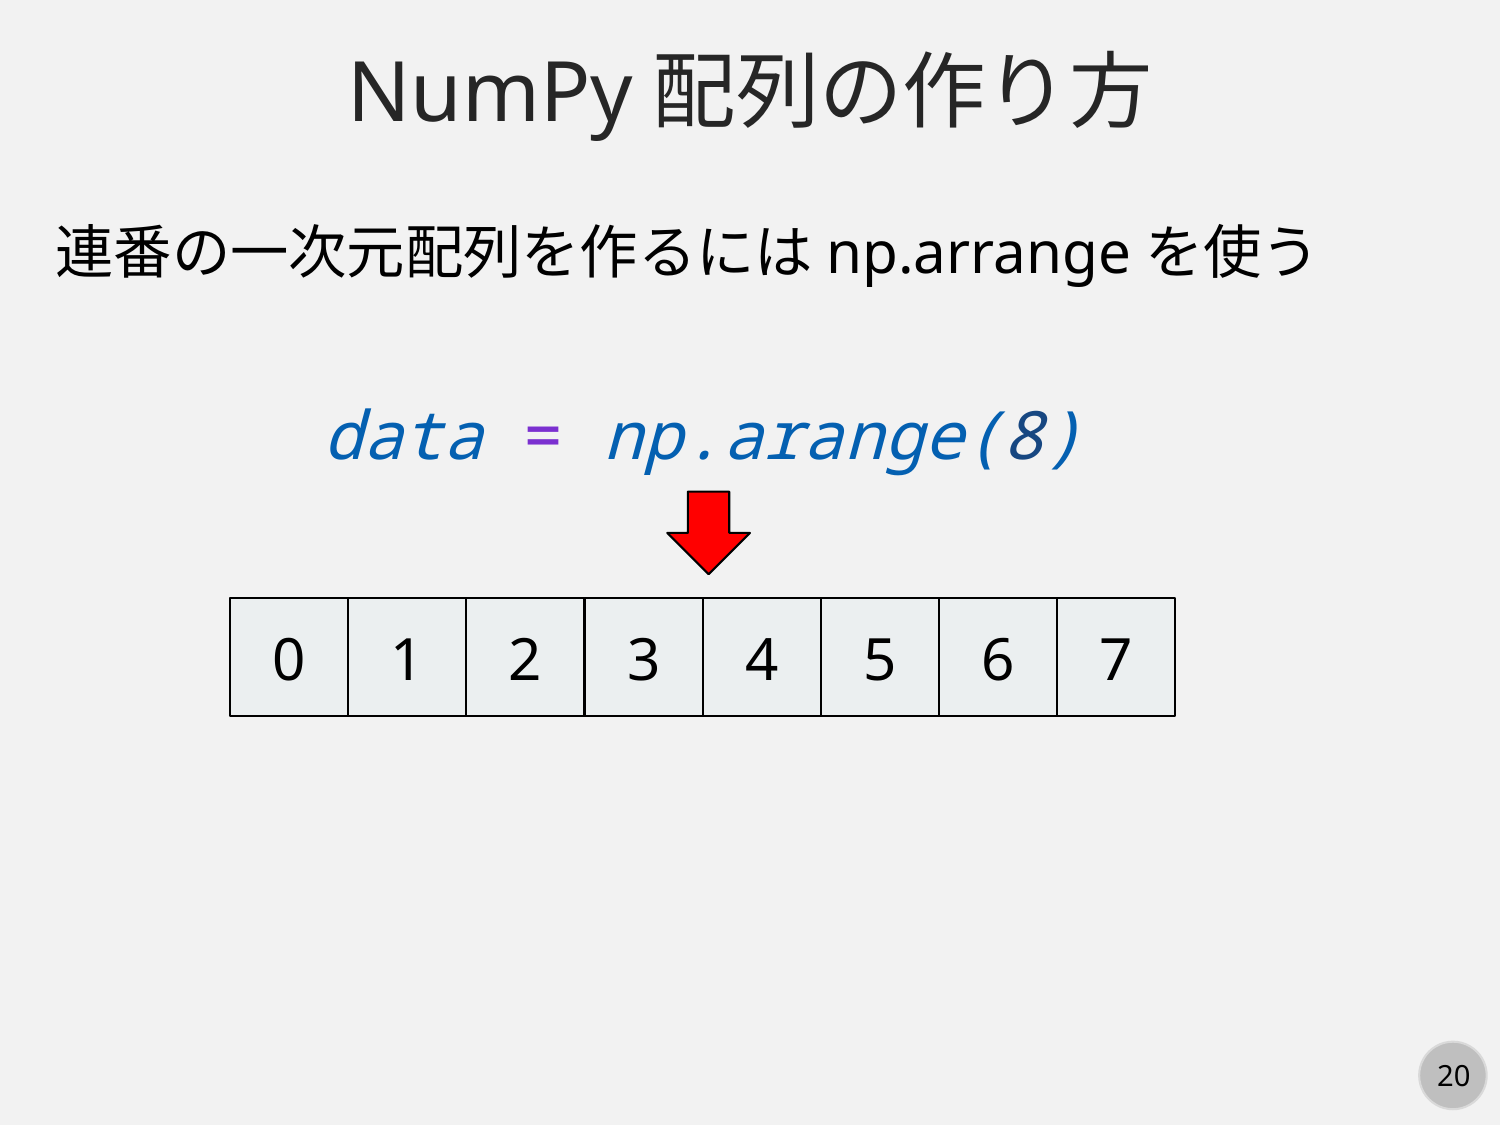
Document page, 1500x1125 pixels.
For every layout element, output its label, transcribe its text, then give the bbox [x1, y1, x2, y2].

text_box 連番の一次元配列を作るにはnp.arrangeを使う [40, 208, 1335, 293]
text_box data = np.arange(8) [309, 385, 1099, 480]
text_box 3 [584, 597, 702, 717]
text_box 5 [820, 597, 938, 717]
text_box [666, 490, 751, 575]
text_box 6 [938, 597, 1056, 717]
list NumPy配列の作り方 [0, 31, 1500, 155]
text_box 2 [465, 597, 584, 717]
text_box 0 [229, 597, 347, 717]
text_box 1 [347, 597, 465, 717]
text_box 7 [1056, 597, 1176, 717]
text_box 4 [702, 597, 820, 717]
